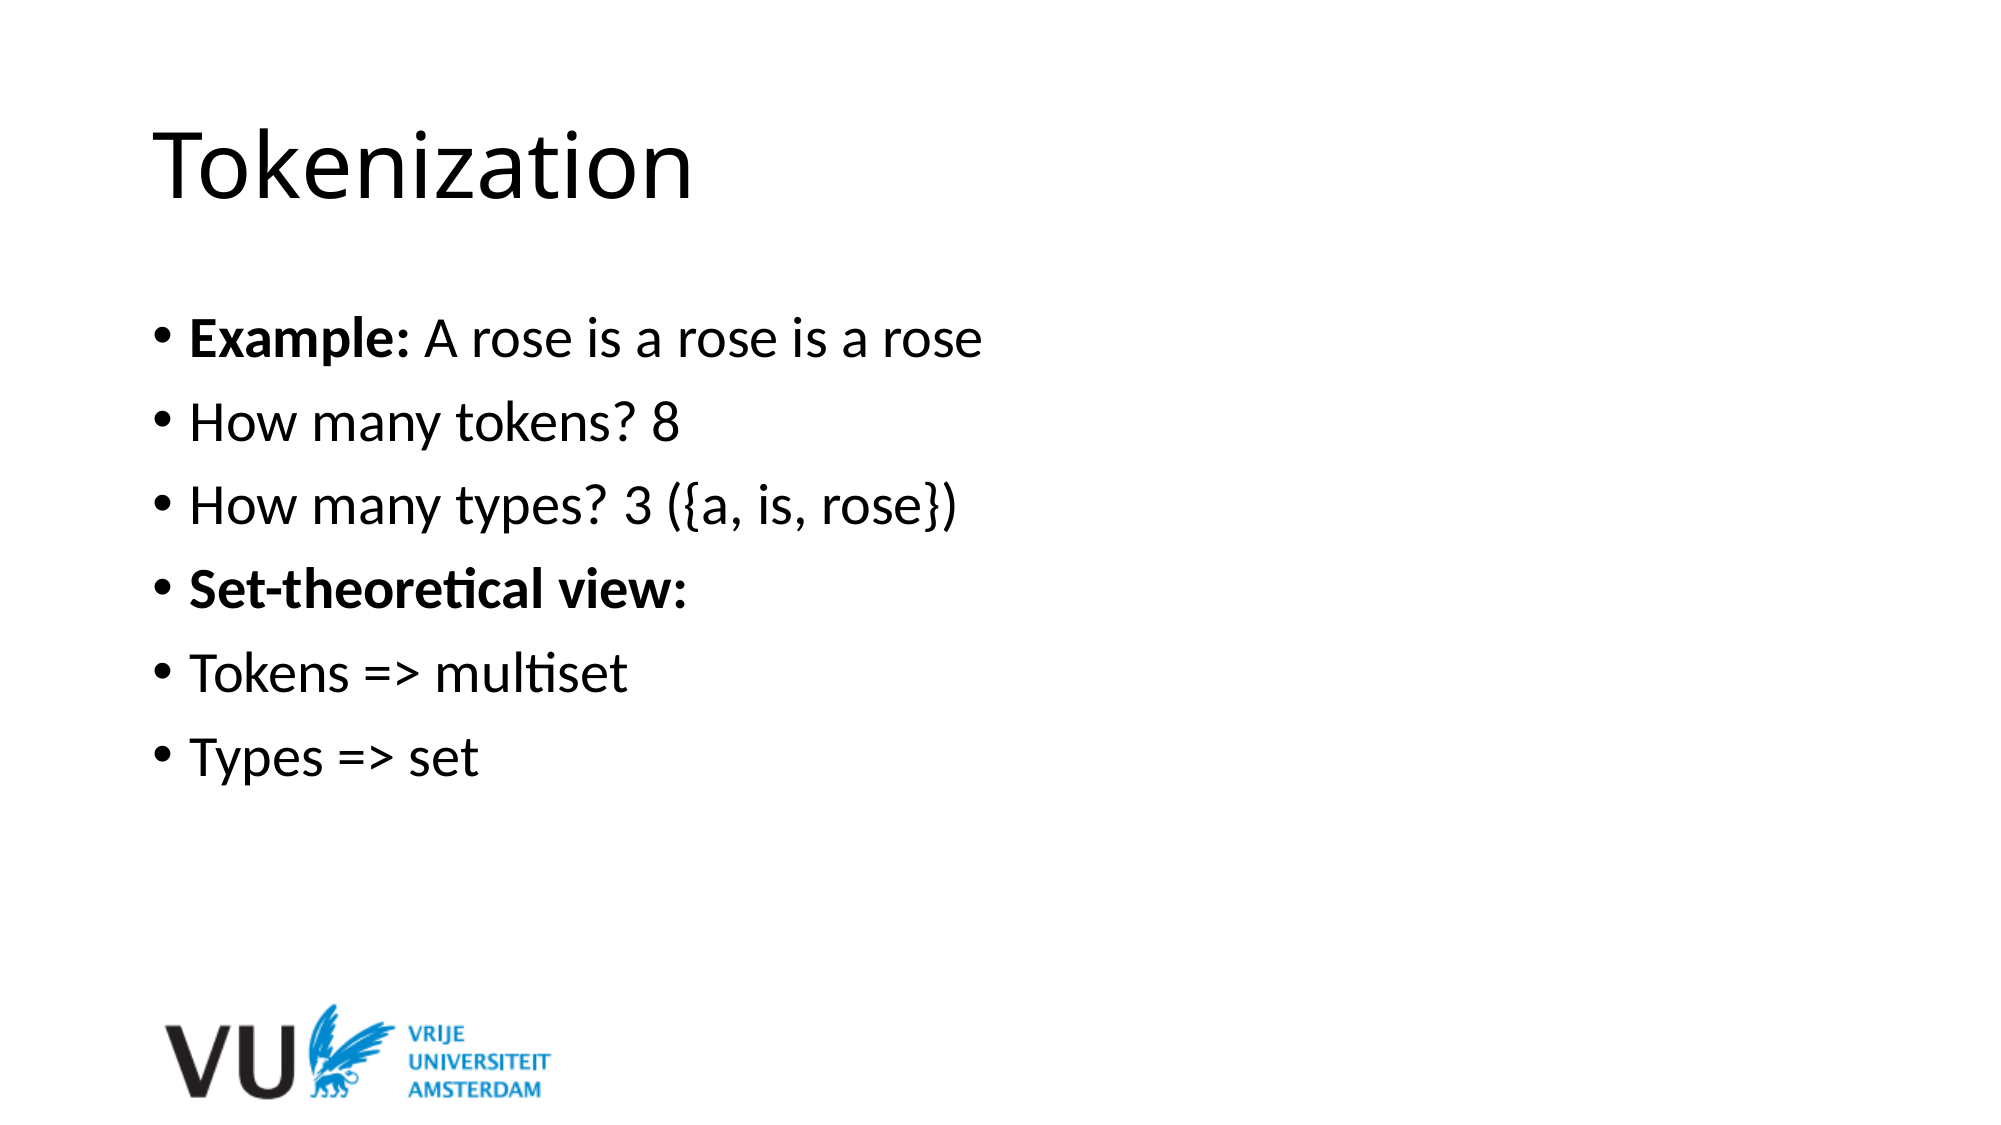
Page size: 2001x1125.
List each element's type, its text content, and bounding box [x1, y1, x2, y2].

list Example: A rose is a rose is a rose How many tokens? 8 How many types? 3 ({a, is, rose}) Set-theoretical view: Tokens => multiset Types => set [137, 299, 1863, 1014]
title Tokenization [137, 59, 1863, 278]
